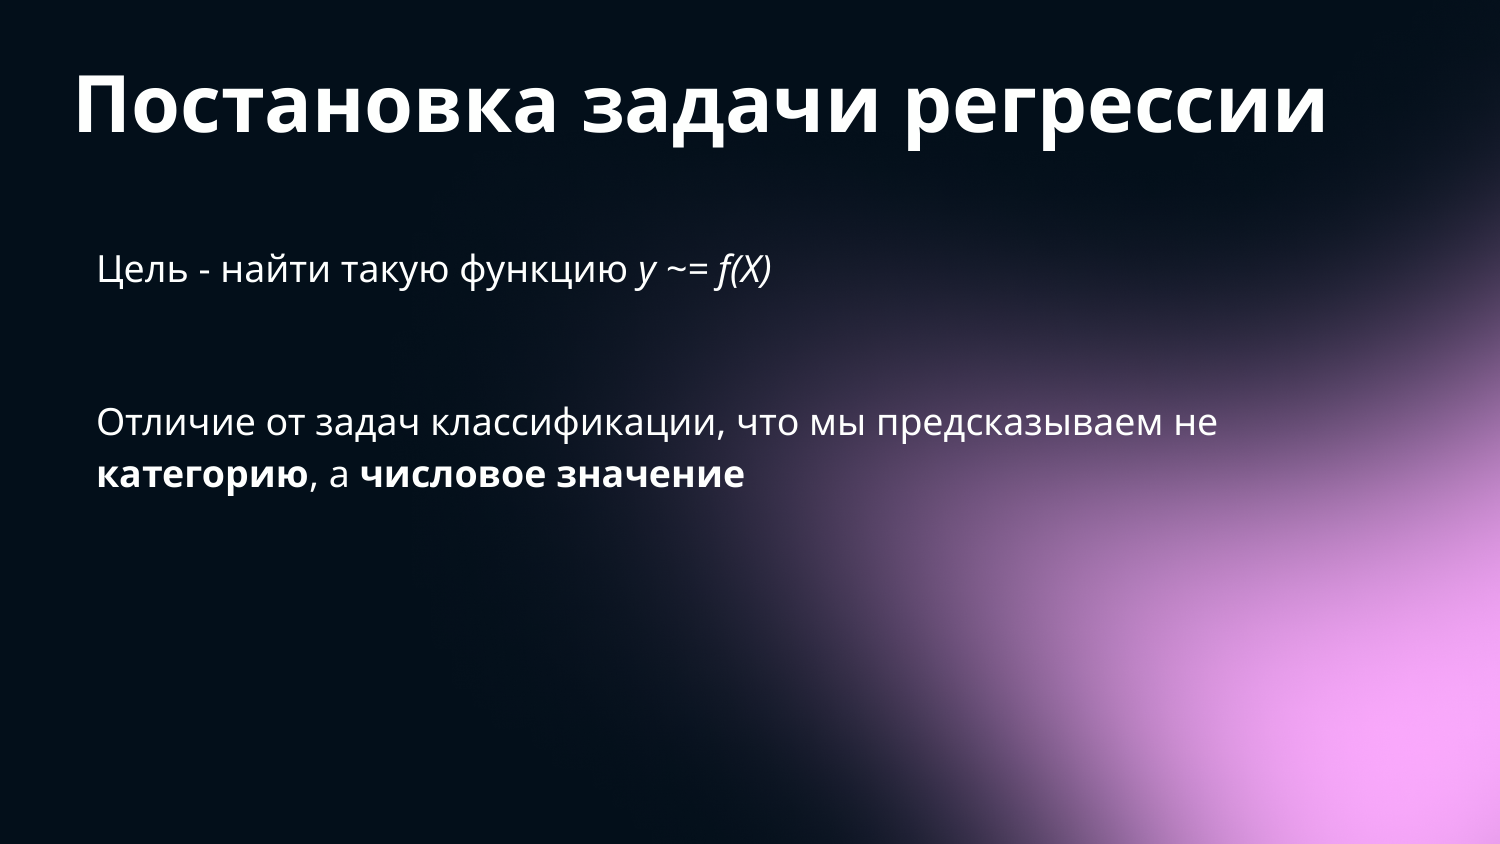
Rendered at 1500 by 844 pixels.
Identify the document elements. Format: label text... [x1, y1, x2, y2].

title Постановка задачи регрессии [72, 71, 1408, 131]
picture [0, 0, 1500, 844]
text_box Цель - найти такую функцию y ~= f(X) Отличие от задач классификации, что мы предсказываем не категорию, а числовое значение [81, 223, 1383, 510]
